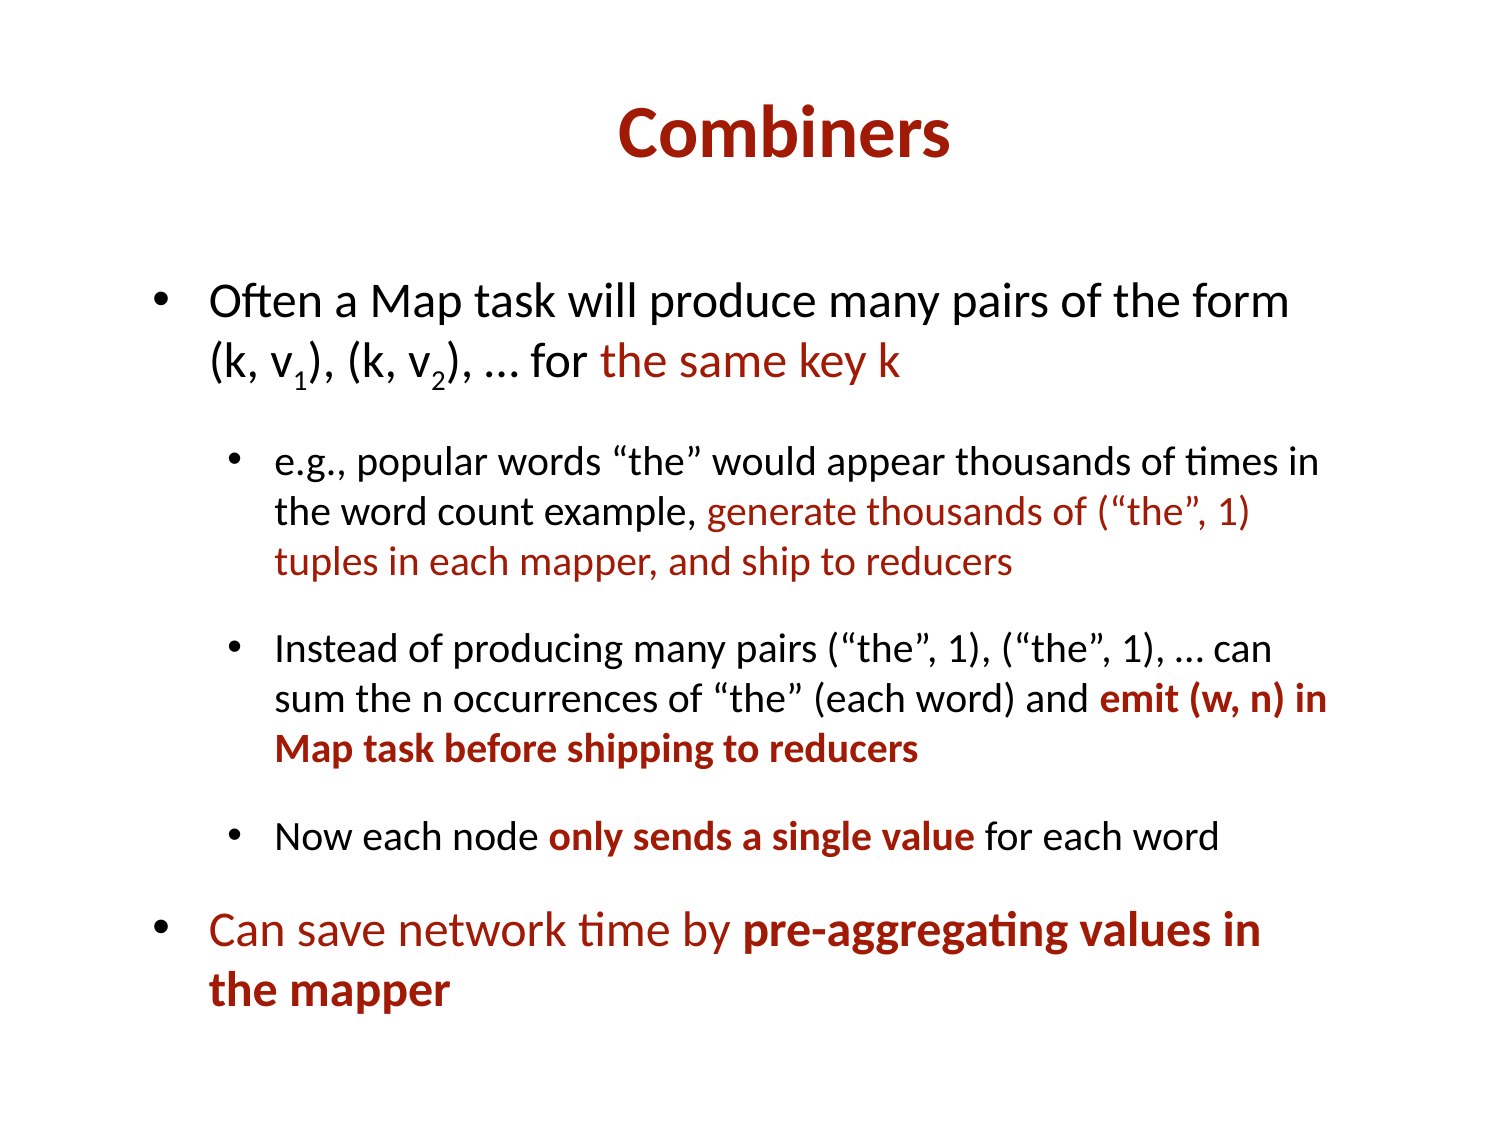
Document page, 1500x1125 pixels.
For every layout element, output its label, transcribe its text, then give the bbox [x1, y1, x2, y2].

text_box Combiners [137, 75, 1450, 263]
text_box Often a Map task will produce many pairs of the form (k, v1), (k, v2), … for the same key k e.g., popular words “the” would appear thousands of times in the word count example, generate thousands of (“the”, 1) tuples in each mapper, and ship to reducers Instead of producing many pairs (“the”, 1), (“the”, 1), … can sum the n occurrences of “the” (each word) and emit (w, n) in Map task before shipping to reducers Now each node only sends a single value for each word Can save network time by pre-aggregating values in the mapper [137, 260, 1350, 1036]
